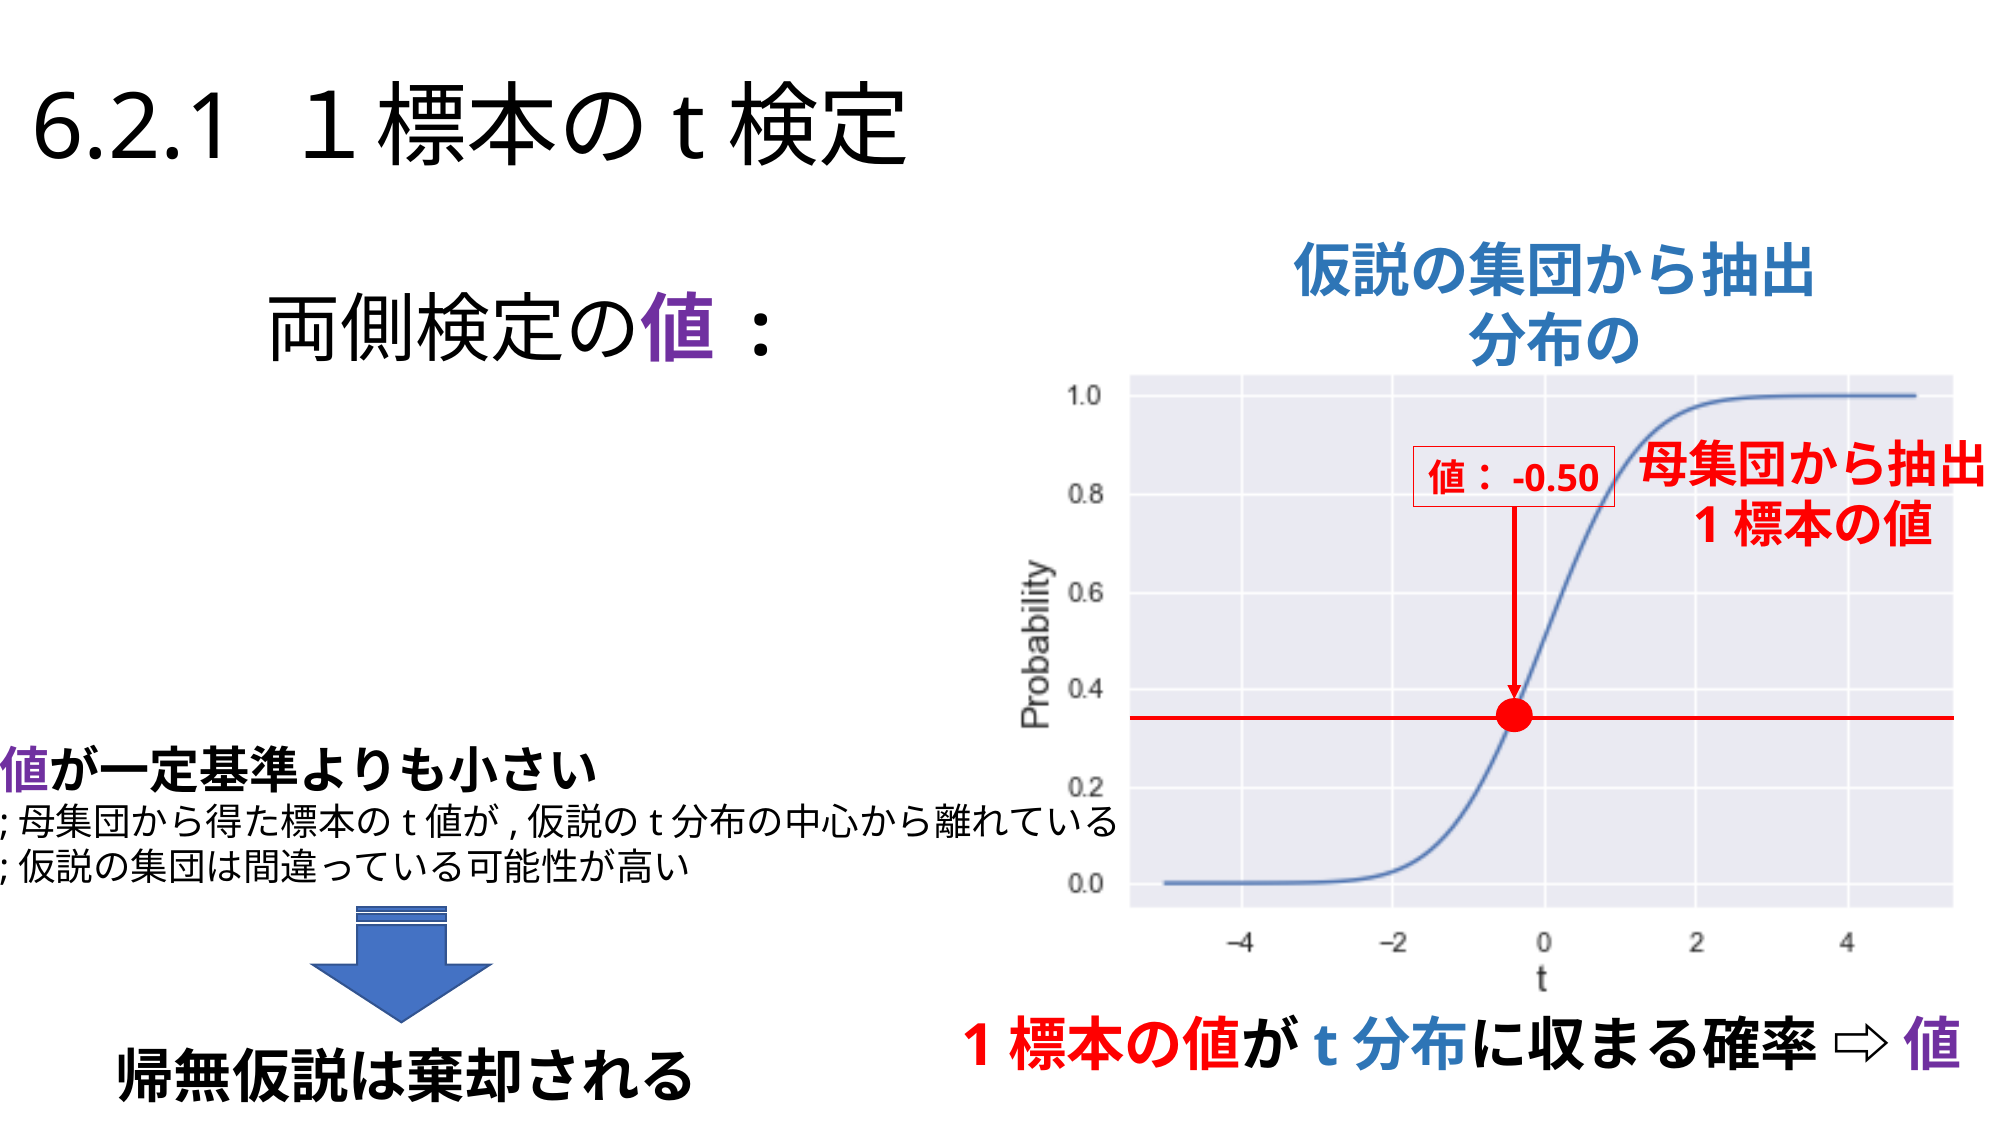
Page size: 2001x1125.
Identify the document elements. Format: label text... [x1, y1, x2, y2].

text_box 帰無仮説は棄却される [100, 1032, 714, 1117]
title 6.2.1 １標本のt検定 [16, 20, 1975, 238]
picture [995, 287, 2000, 997]
text_box [356, 913, 447, 922]
text_box [356, 906, 447, 912]
text_box [309, 924, 494, 1024]
